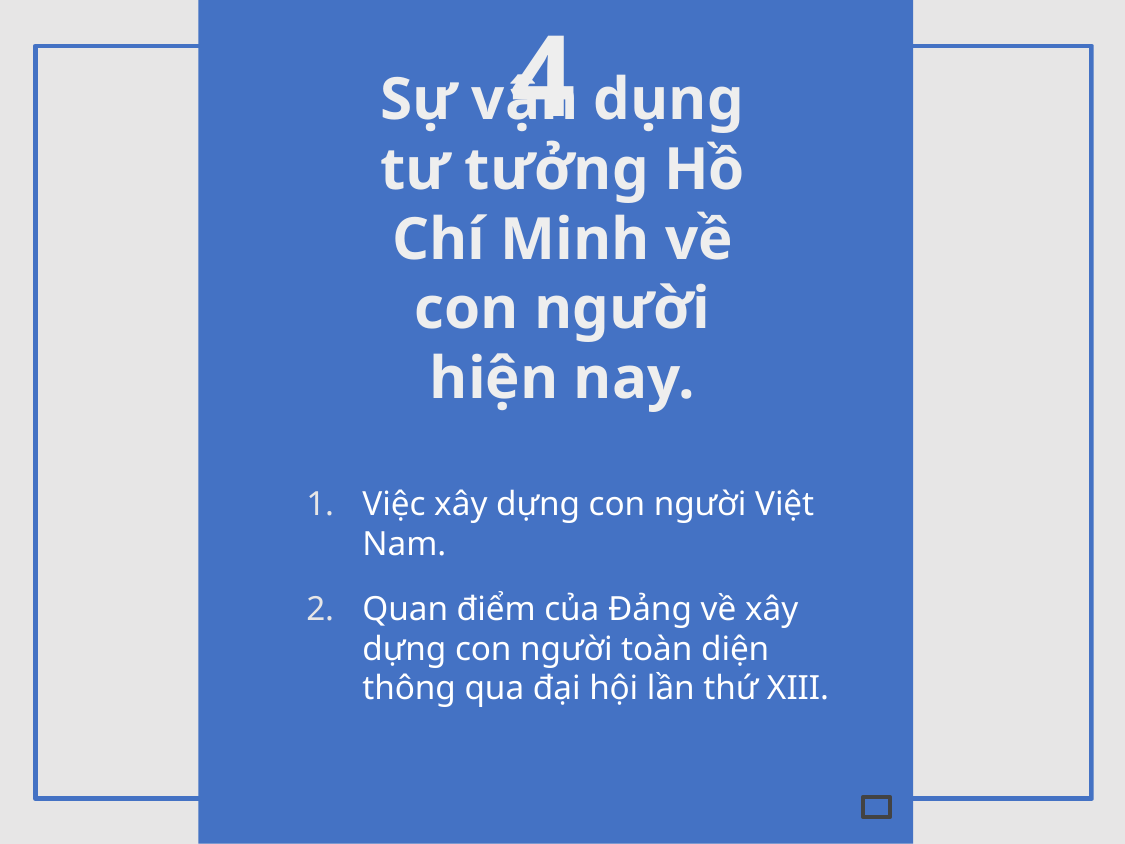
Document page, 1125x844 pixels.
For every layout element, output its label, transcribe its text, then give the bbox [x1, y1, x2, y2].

text_box Việc xây dựng con người Việt Nam. Quan điểm của Đảng về xây dựng con người toàn diện thông qua đại hội lần thứ XIII. [295, 470, 877, 737]
text_box Sự vận dụng tư tưởng Hồ Chí Minh về con người hiện nay. [347, 188, 778, 422]
text_box 4 [430, 15, 658, 150]
text_box [861, 795, 892, 819]
